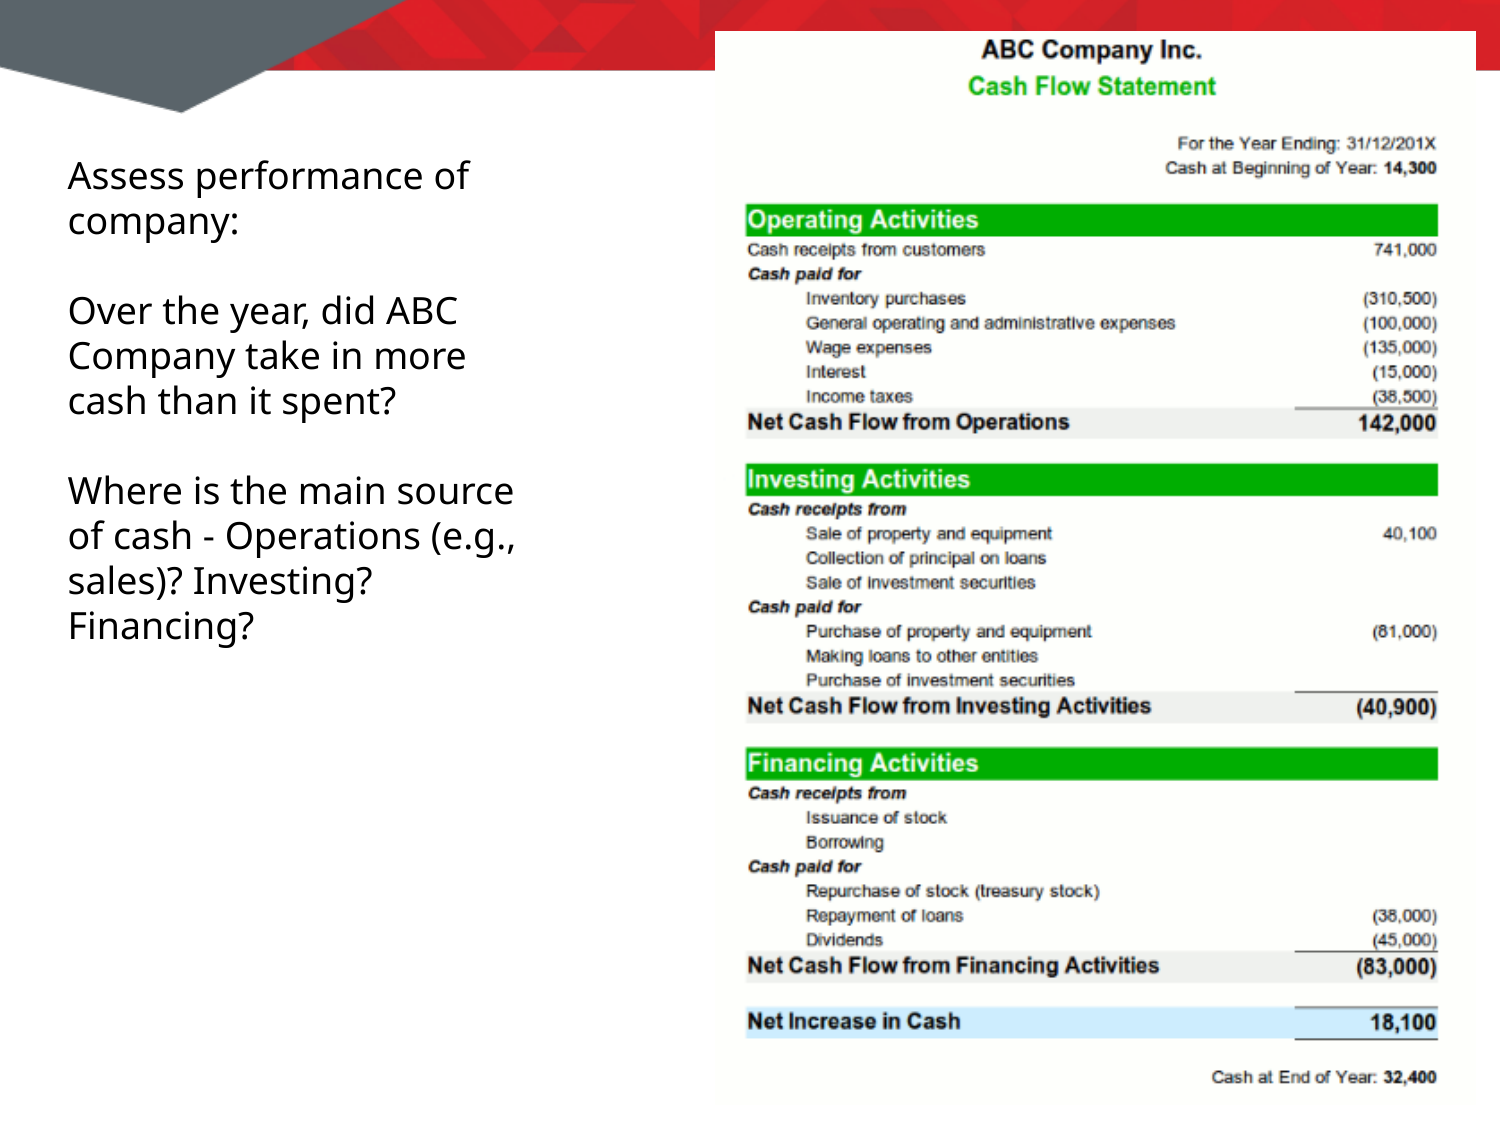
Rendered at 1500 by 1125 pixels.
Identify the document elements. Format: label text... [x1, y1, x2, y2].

text_box Assess performance of company: Over the year, did ABC Company take in more cash than it spent? Where is the main source of cash - Operations (e.g., sales)? Investing? Financing? [53, 144, 555, 880]
picture [0, 0, 1500, 1125]
